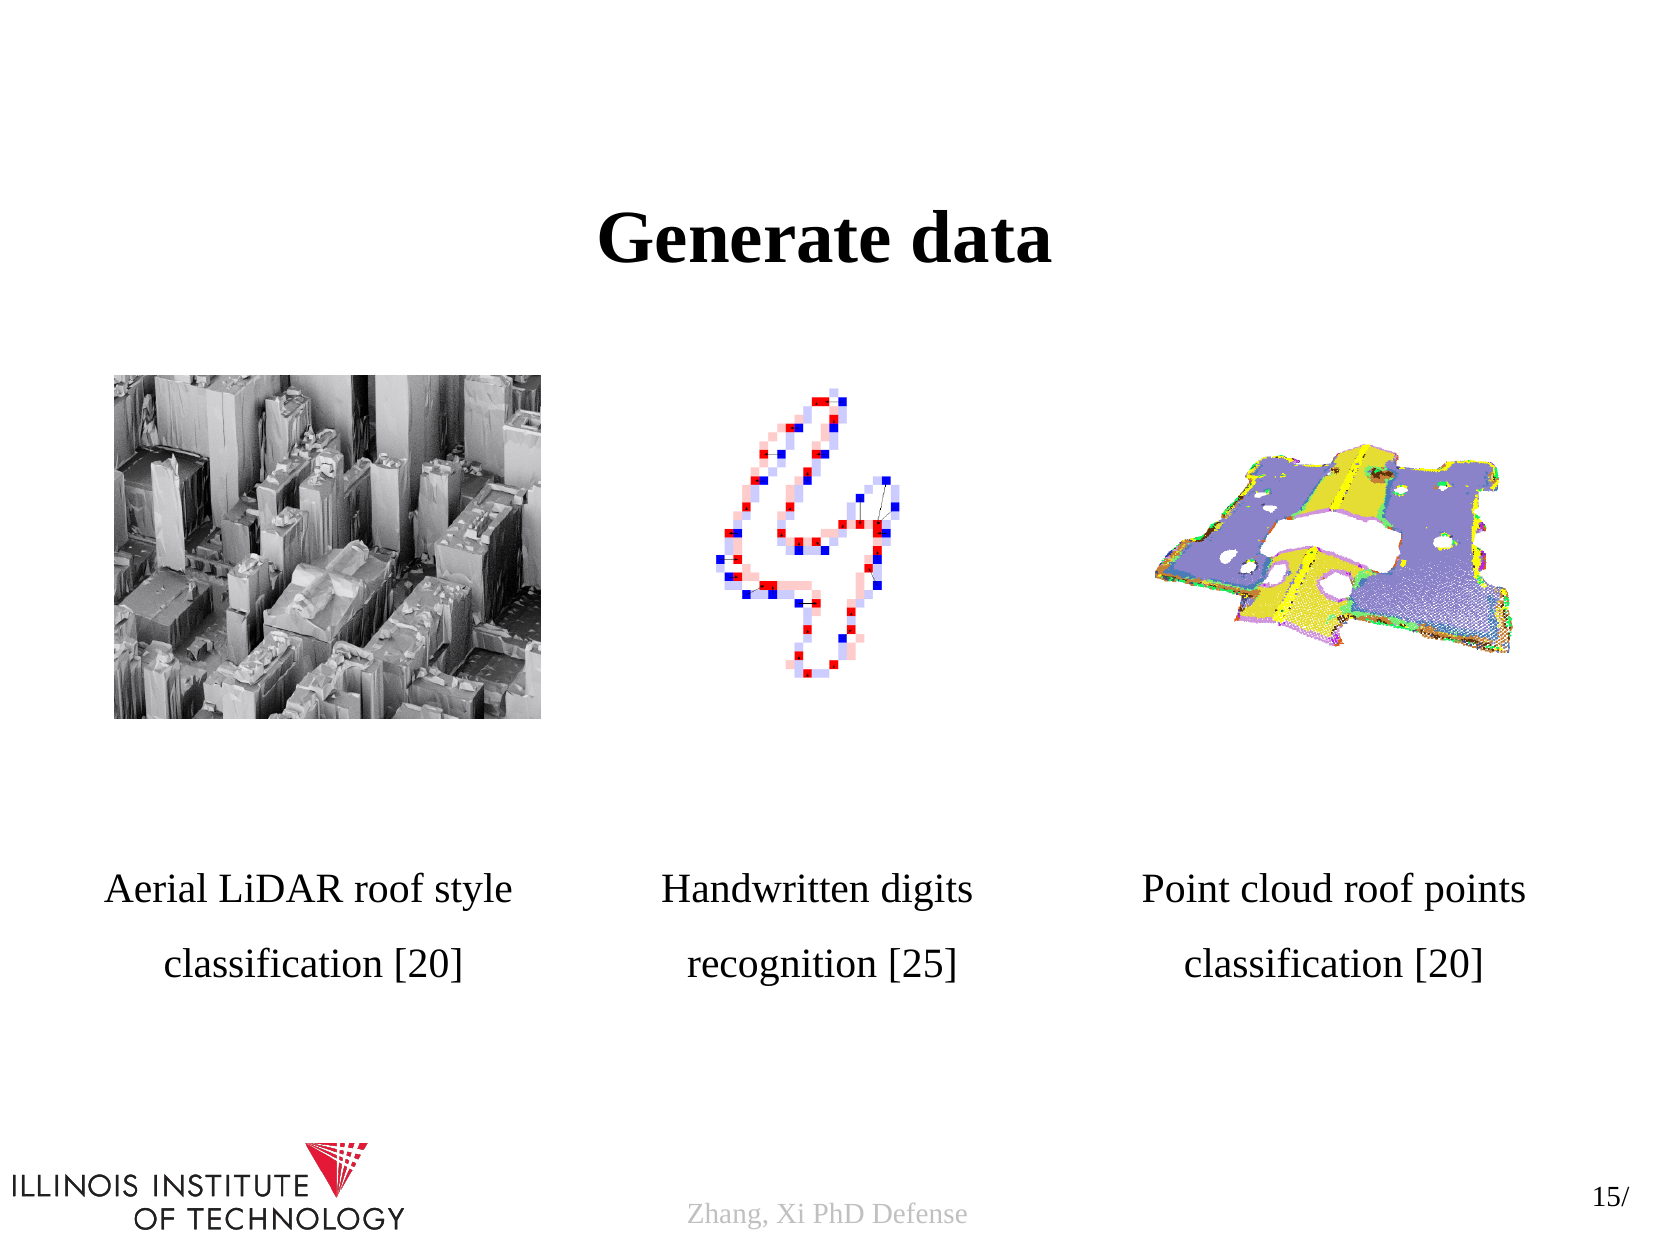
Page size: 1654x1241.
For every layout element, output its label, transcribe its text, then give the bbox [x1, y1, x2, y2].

text_box Aerial LiDAR roof style classification [20] [88, 828, 539, 993]
picture [13, 1142, 405, 1230]
text_box Generate data [581, 134, 1068, 285]
footer Zhang, Xi PhD Defense [565, 1194, 1090, 1241]
picture [1155, 362, 1513, 703]
text_box Point cloud roof points classification [20] [1126, 828, 1542, 993]
picture [649, 368, 1000, 719]
slide_number 15/ [1193, 1176, 1630, 1241]
picture [114, 375, 541, 719]
text_box Handwritten digits recognition [25] [646, 828, 999, 993]
